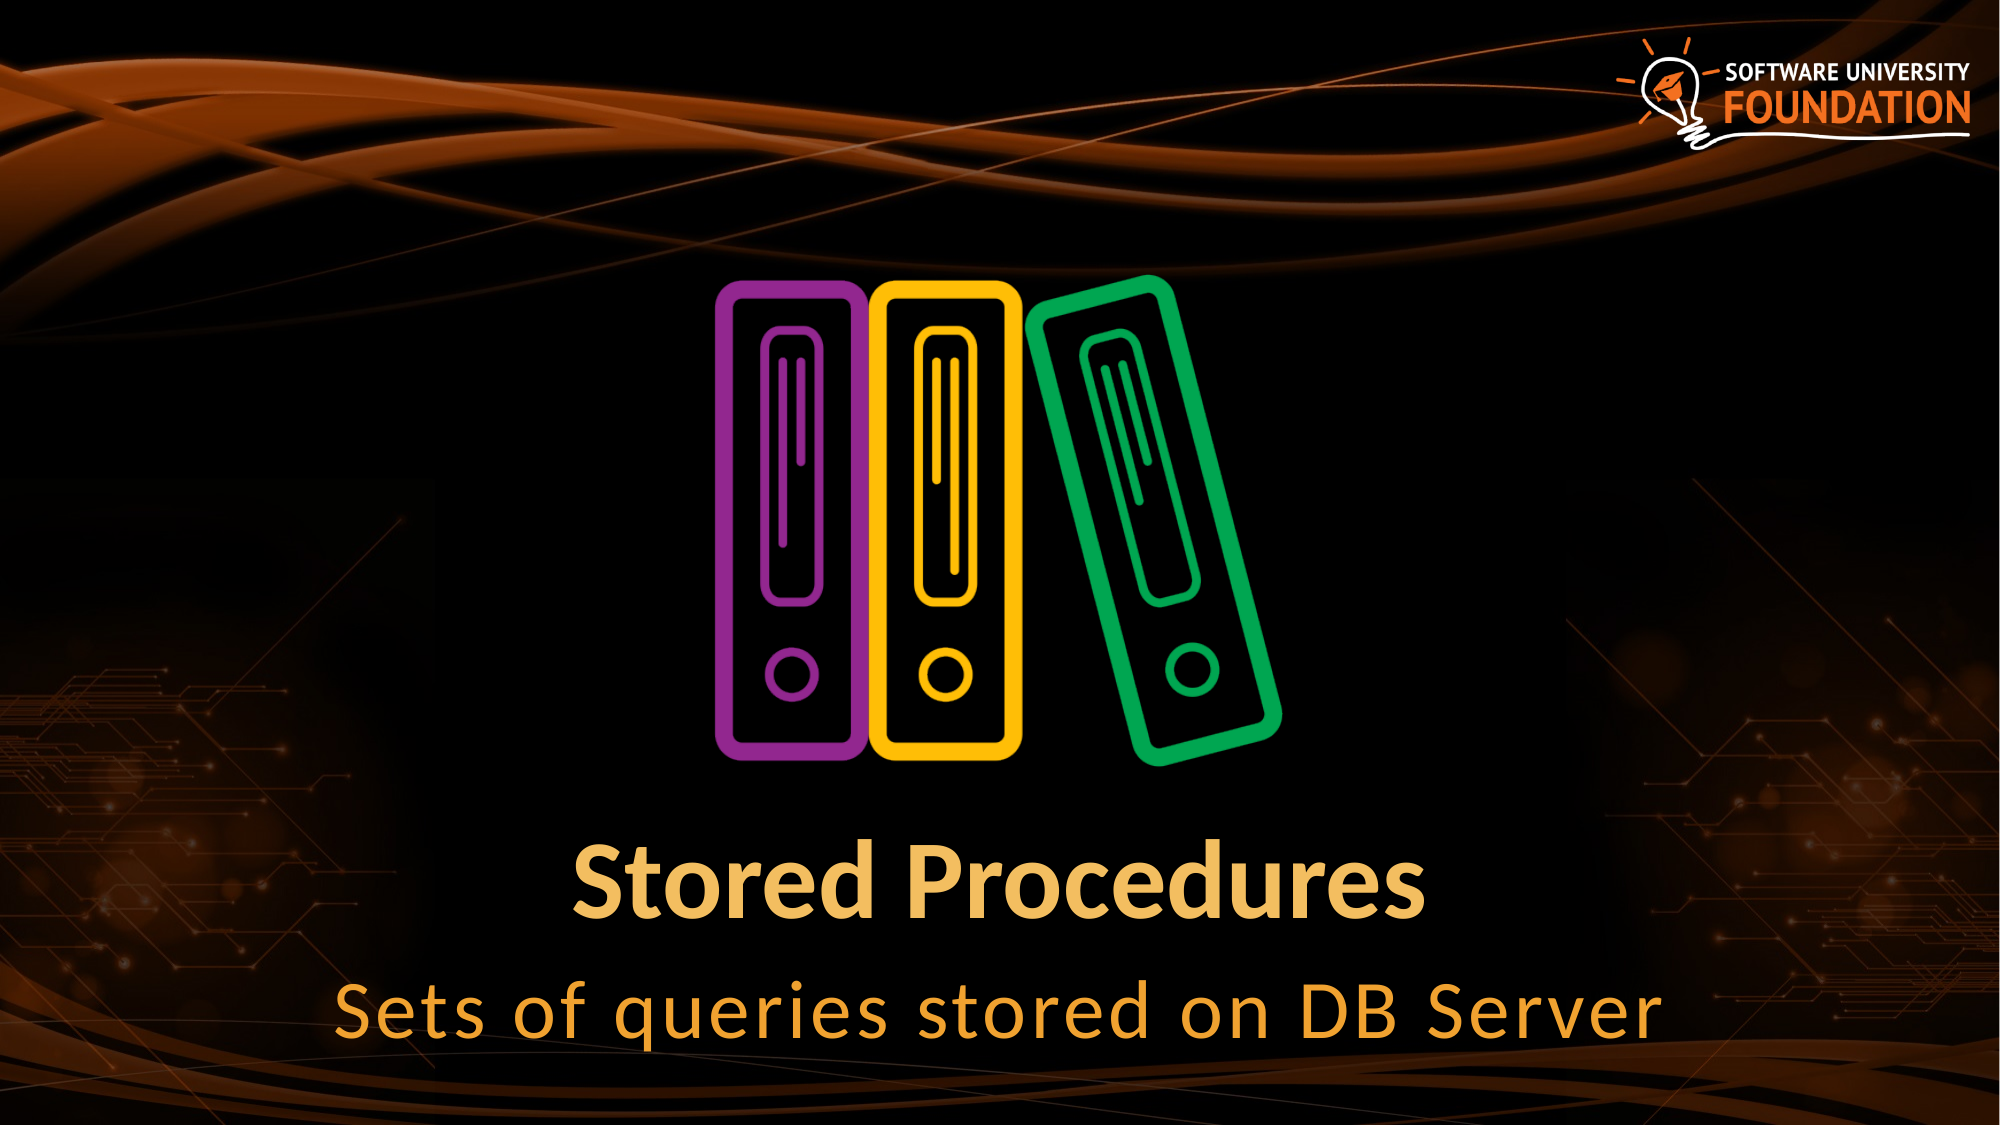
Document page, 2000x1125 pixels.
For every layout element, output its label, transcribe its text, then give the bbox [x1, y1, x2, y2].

title Stored Procedures [149, 812, 1850, 944]
list Sets of queries stored on DB Server [149, 944, 1850, 1062]
picture [0, 0, 2000, 1125]
